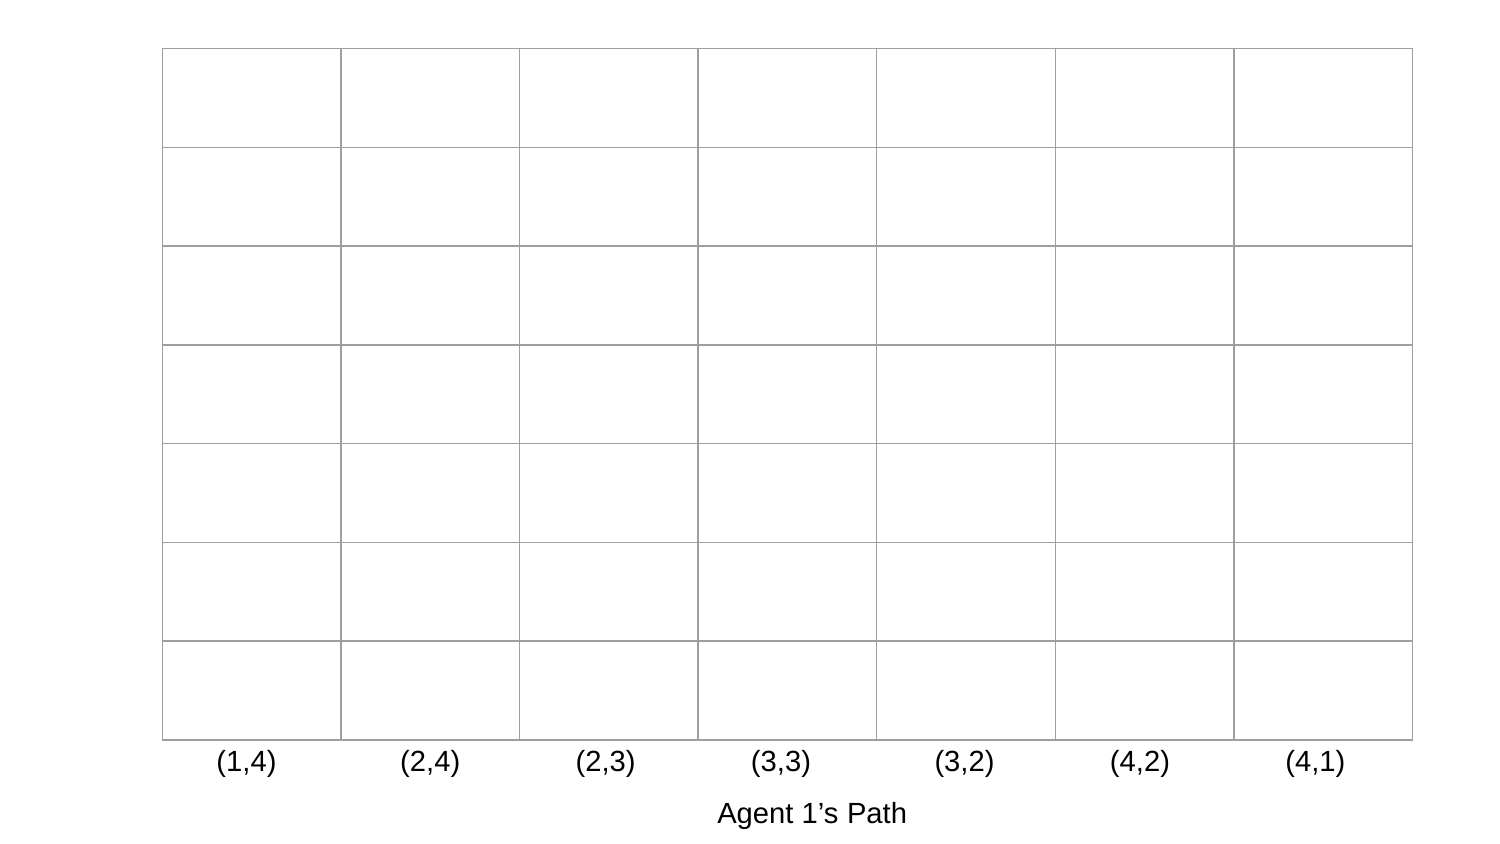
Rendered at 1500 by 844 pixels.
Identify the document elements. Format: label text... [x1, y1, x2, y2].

table_cell [342, 543, 519, 640]
table_cell [163, 148, 340, 245]
table_cell [1056, 642, 1233, 727]
table_cell [1235, 346, 1412, 443]
table_header [1235, 49, 1412, 147]
table_cell [163, 346, 340, 443]
table_cell [699, 247, 876, 344]
table_cell [342, 642, 519, 727]
table_cell [342, 247, 519, 344]
table_cell [1235, 247, 1412, 344]
table_cell [699, 148, 876, 245]
table_cell [520, 346, 697, 443]
table_header [1056, 49, 1233, 147]
table_cell [1056, 543, 1233, 640]
table_cell [1056, 346, 1233, 443]
table_cell [163, 444, 340, 542]
table_cell [342, 444, 519, 542]
table_cell [520, 642, 697, 727]
table_cell [342, 148, 519, 245]
table_cell [1056, 247, 1233, 344]
table_cell [1235, 444, 1412, 542]
table_cell [520, 247, 697, 344]
table_cell [342, 346, 519, 443]
table_cell [1235, 642, 1412, 727]
table_header [877, 49, 1055, 147]
table_cell [699, 346, 876, 443]
table_header [163, 49, 340, 147]
table_cell [877, 148, 1055, 245]
table_cell [520, 444, 697, 542]
table_header [342, 49, 519, 147]
table_cell [163, 247, 340, 344]
table_cell [877, 543, 1055, 640]
table_cell [877, 642, 1055, 727]
table_cell [163, 543, 340, 640]
table_cell [1056, 148, 1233, 245]
text_box (1,4) (2,4) (2,3) (3,3) (3,2) (4,2) (4,1) [201, 727, 1445, 805]
text_box Agent 1’s Path [484, 779, 1141, 844]
table_cell [163, 642, 340, 739]
table_cell [699, 543, 876, 640]
table_cell [1235, 543, 1412, 640]
table_cell [877, 444, 1055, 542]
table_cell [699, 642, 876, 727]
table_header [520, 49, 697, 147]
table_cell [877, 346, 1055, 443]
table_cell [877, 247, 1055, 344]
table_header [699, 49, 876, 147]
table_cell [699, 444, 876, 542]
table_cell [520, 148, 697, 245]
table_cell [1235, 148, 1412, 245]
table_cell [1056, 444, 1233, 542]
table_cell [520, 543, 697, 640]
